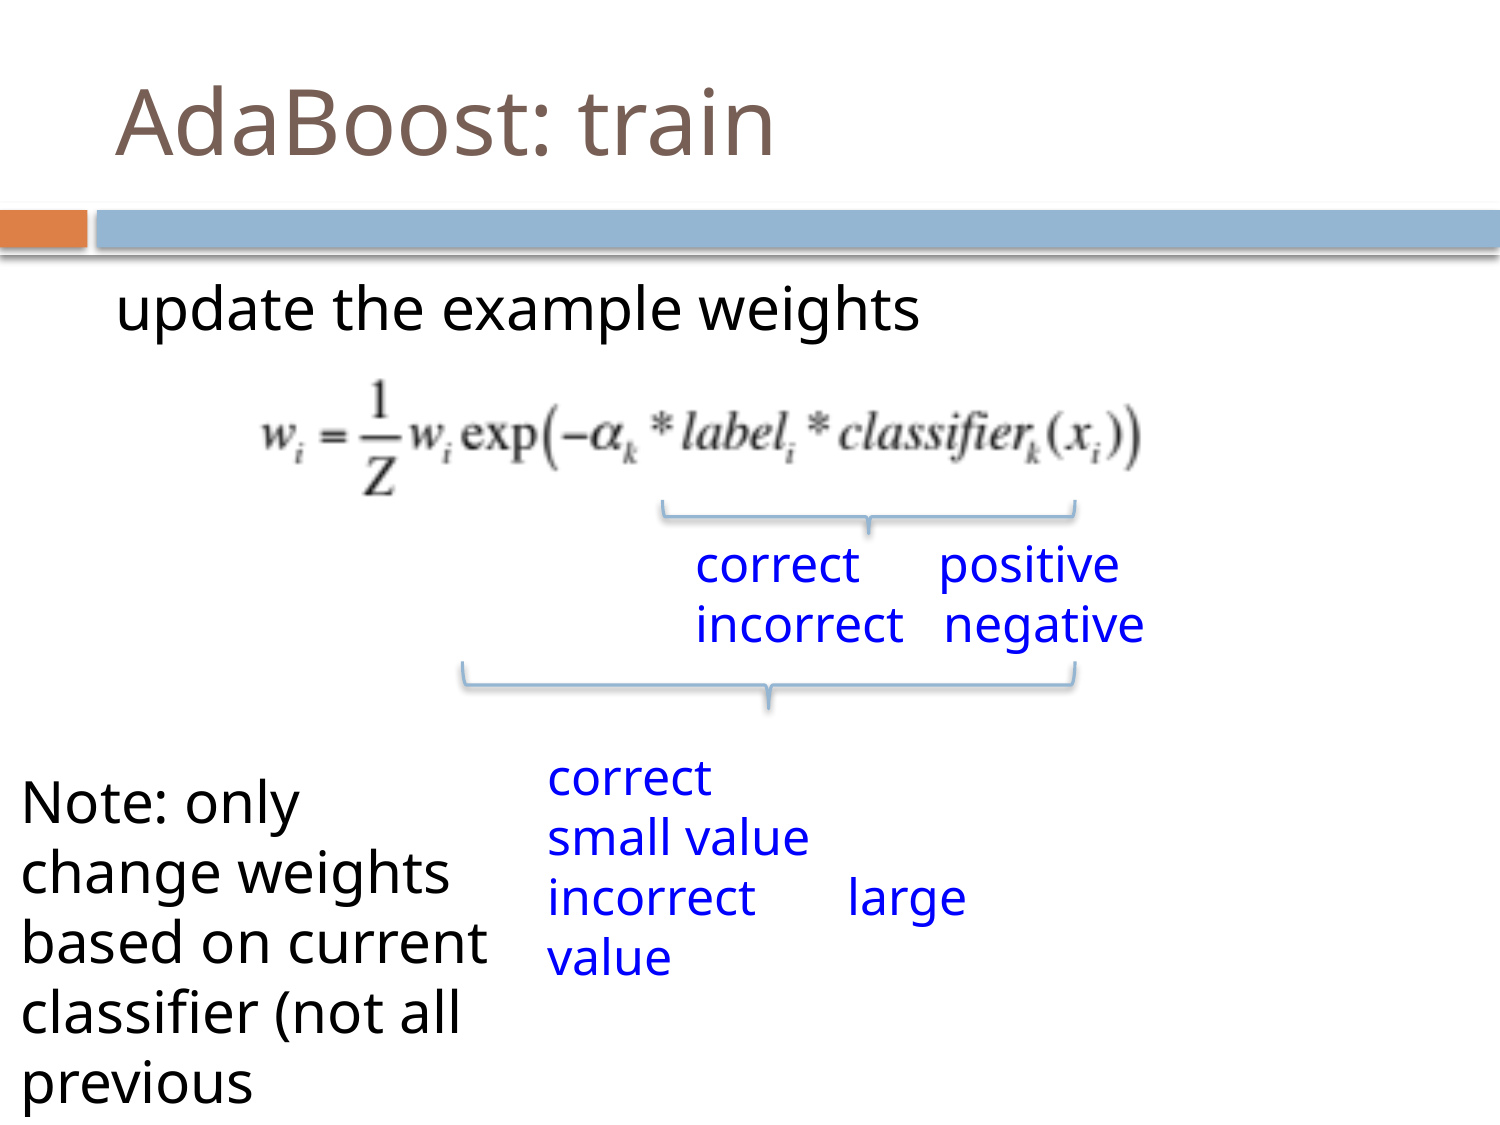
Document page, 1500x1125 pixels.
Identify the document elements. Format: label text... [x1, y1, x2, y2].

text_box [254, 362, 1148, 501]
text_box Note: only change weights based on current classifier (not all previous classifiers) [5, 758, 513, 1125]
text_box [661, 509, 1077, 536]
text_box correct small value incorrect large value [532, 738, 1025, 994]
text_box [460, 661, 1077, 711]
text_box correct positive incorrect negative [680, 524, 1162, 660]
title AdaBoost: train [100, 37, 1438, 200]
list update the example weights [100, 262, 1438, 375]
